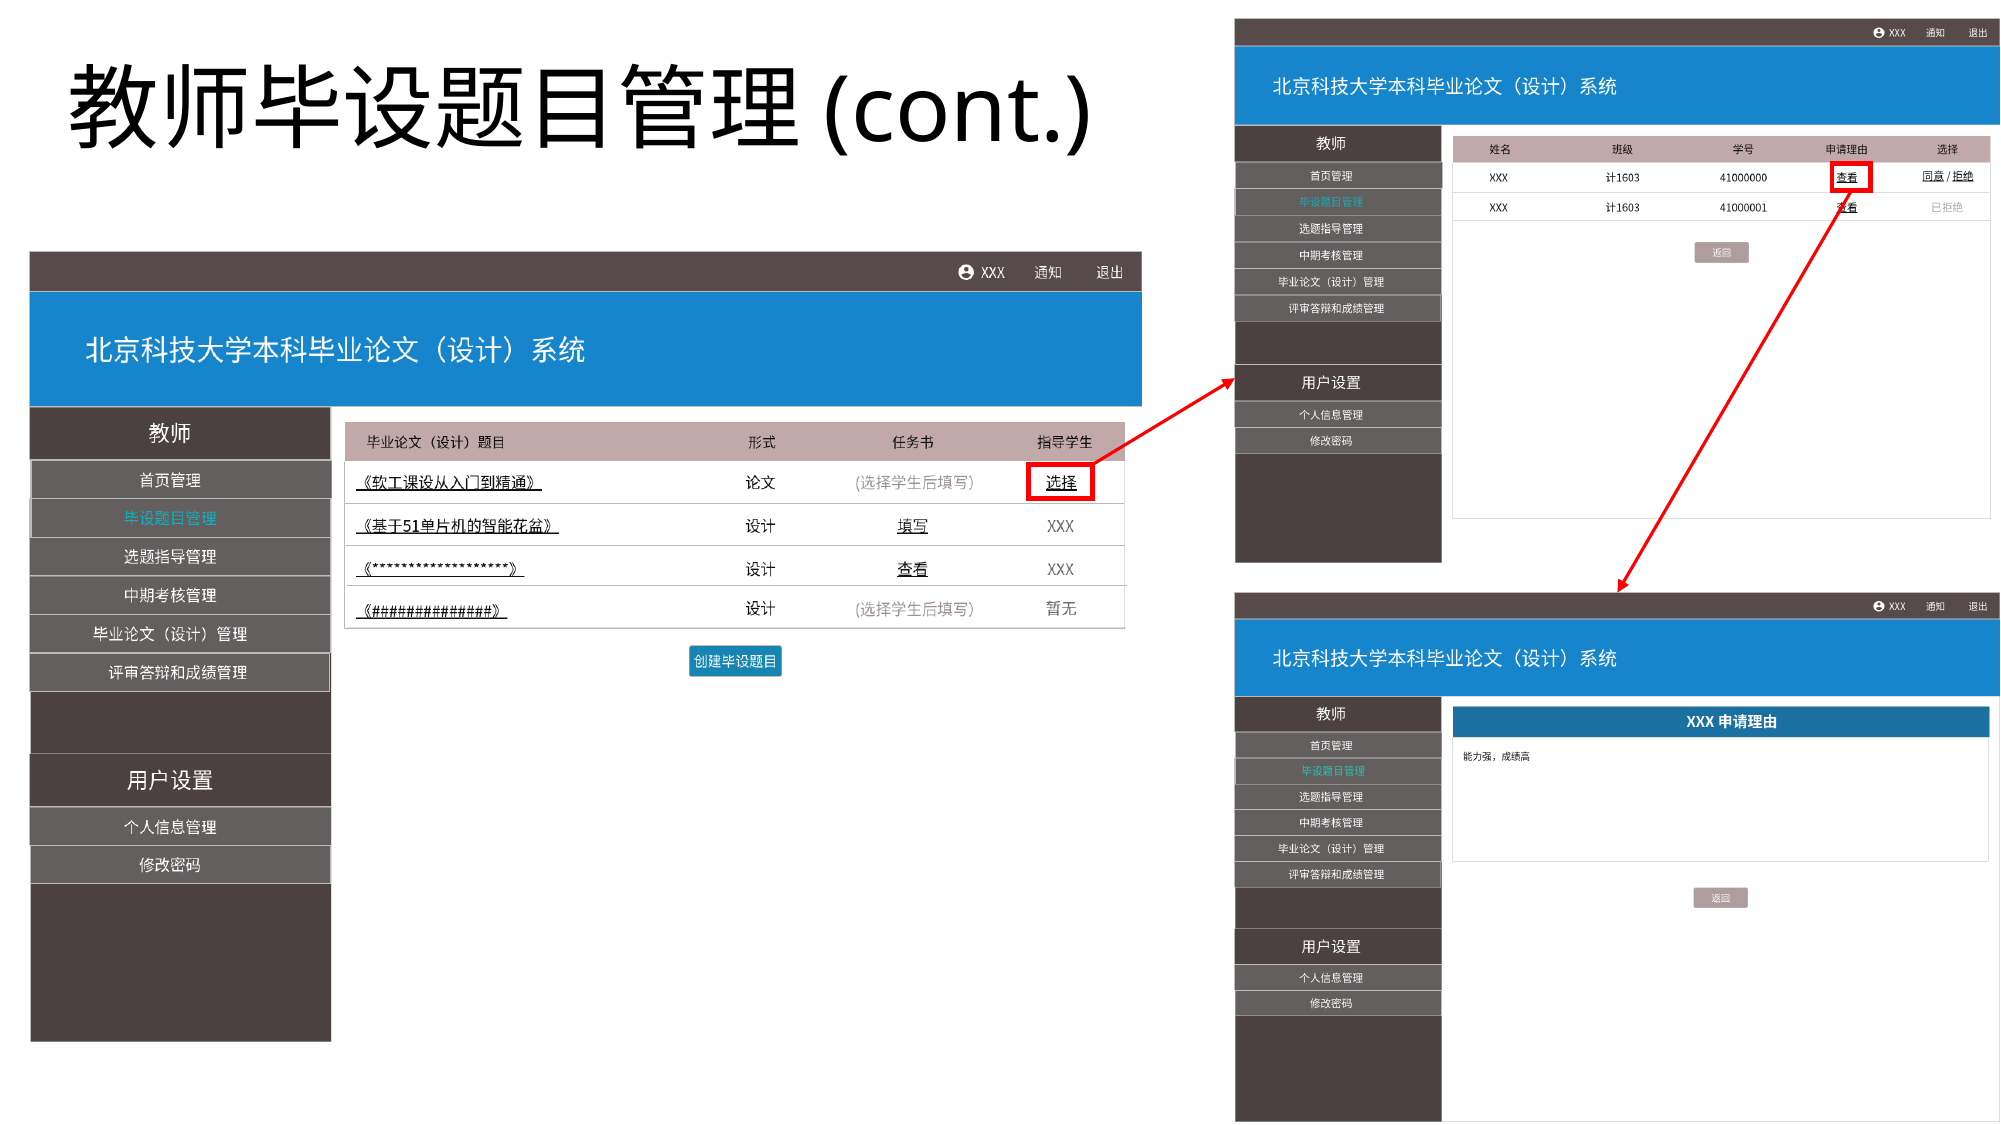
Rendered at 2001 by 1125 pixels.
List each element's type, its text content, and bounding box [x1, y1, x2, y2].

text_box 教师毕设题目管理(cont.) [52, 2, 1778, 221]
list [29, 251, 1142, 1042]
picture [1234, 18, 2000, 563]
picture [1234, 592, 2000, 1122]
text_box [1092, 378, 1235, 465]
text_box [1617, 190, 1852, 593]
